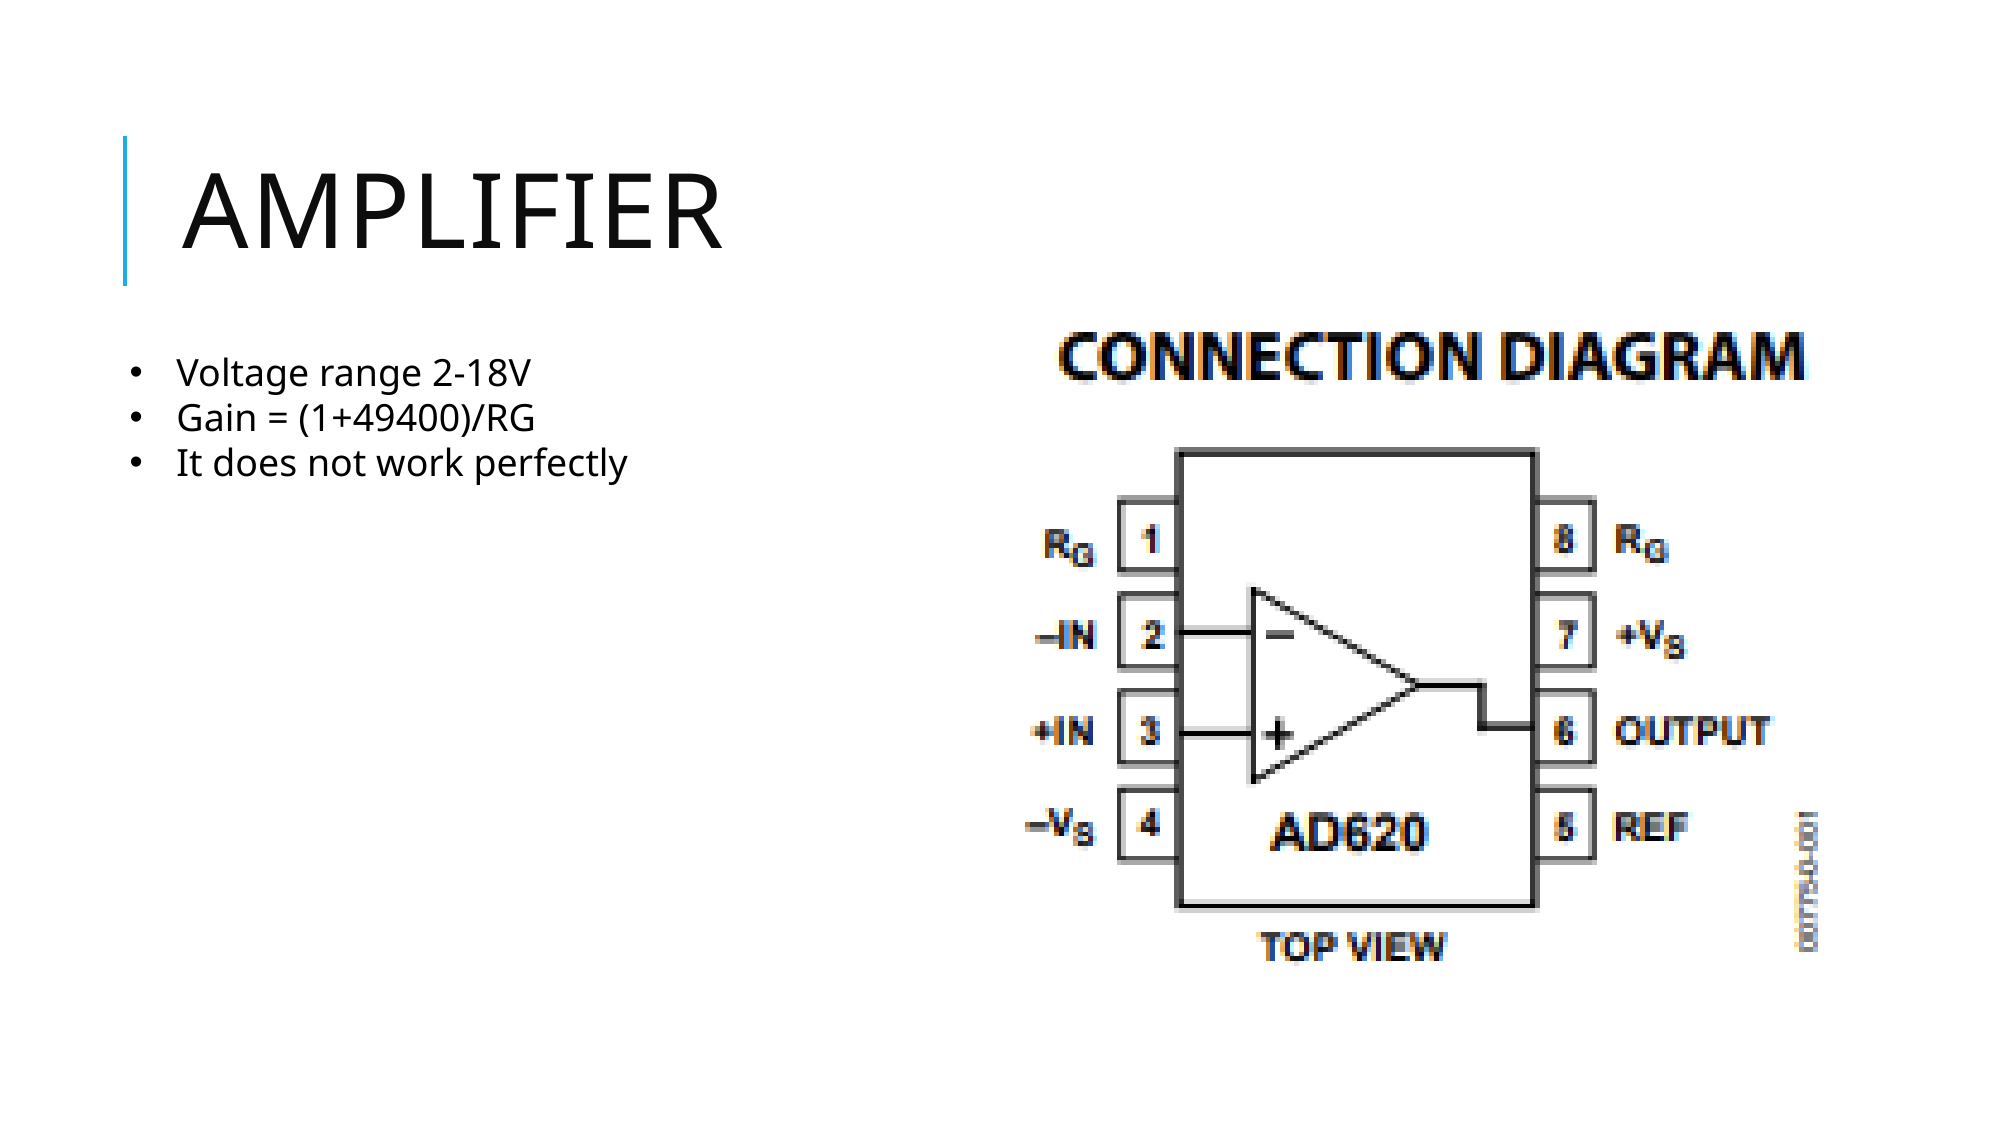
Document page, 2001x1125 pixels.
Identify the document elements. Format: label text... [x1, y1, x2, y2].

text_box Voltage range 2-18V Gain = (1+49400)/RG It does not work perfectly [114, 341, 873, 492]
picture [948, 298, 1886, 1030]
title Amplifier [168, 96, 1763, 342]
